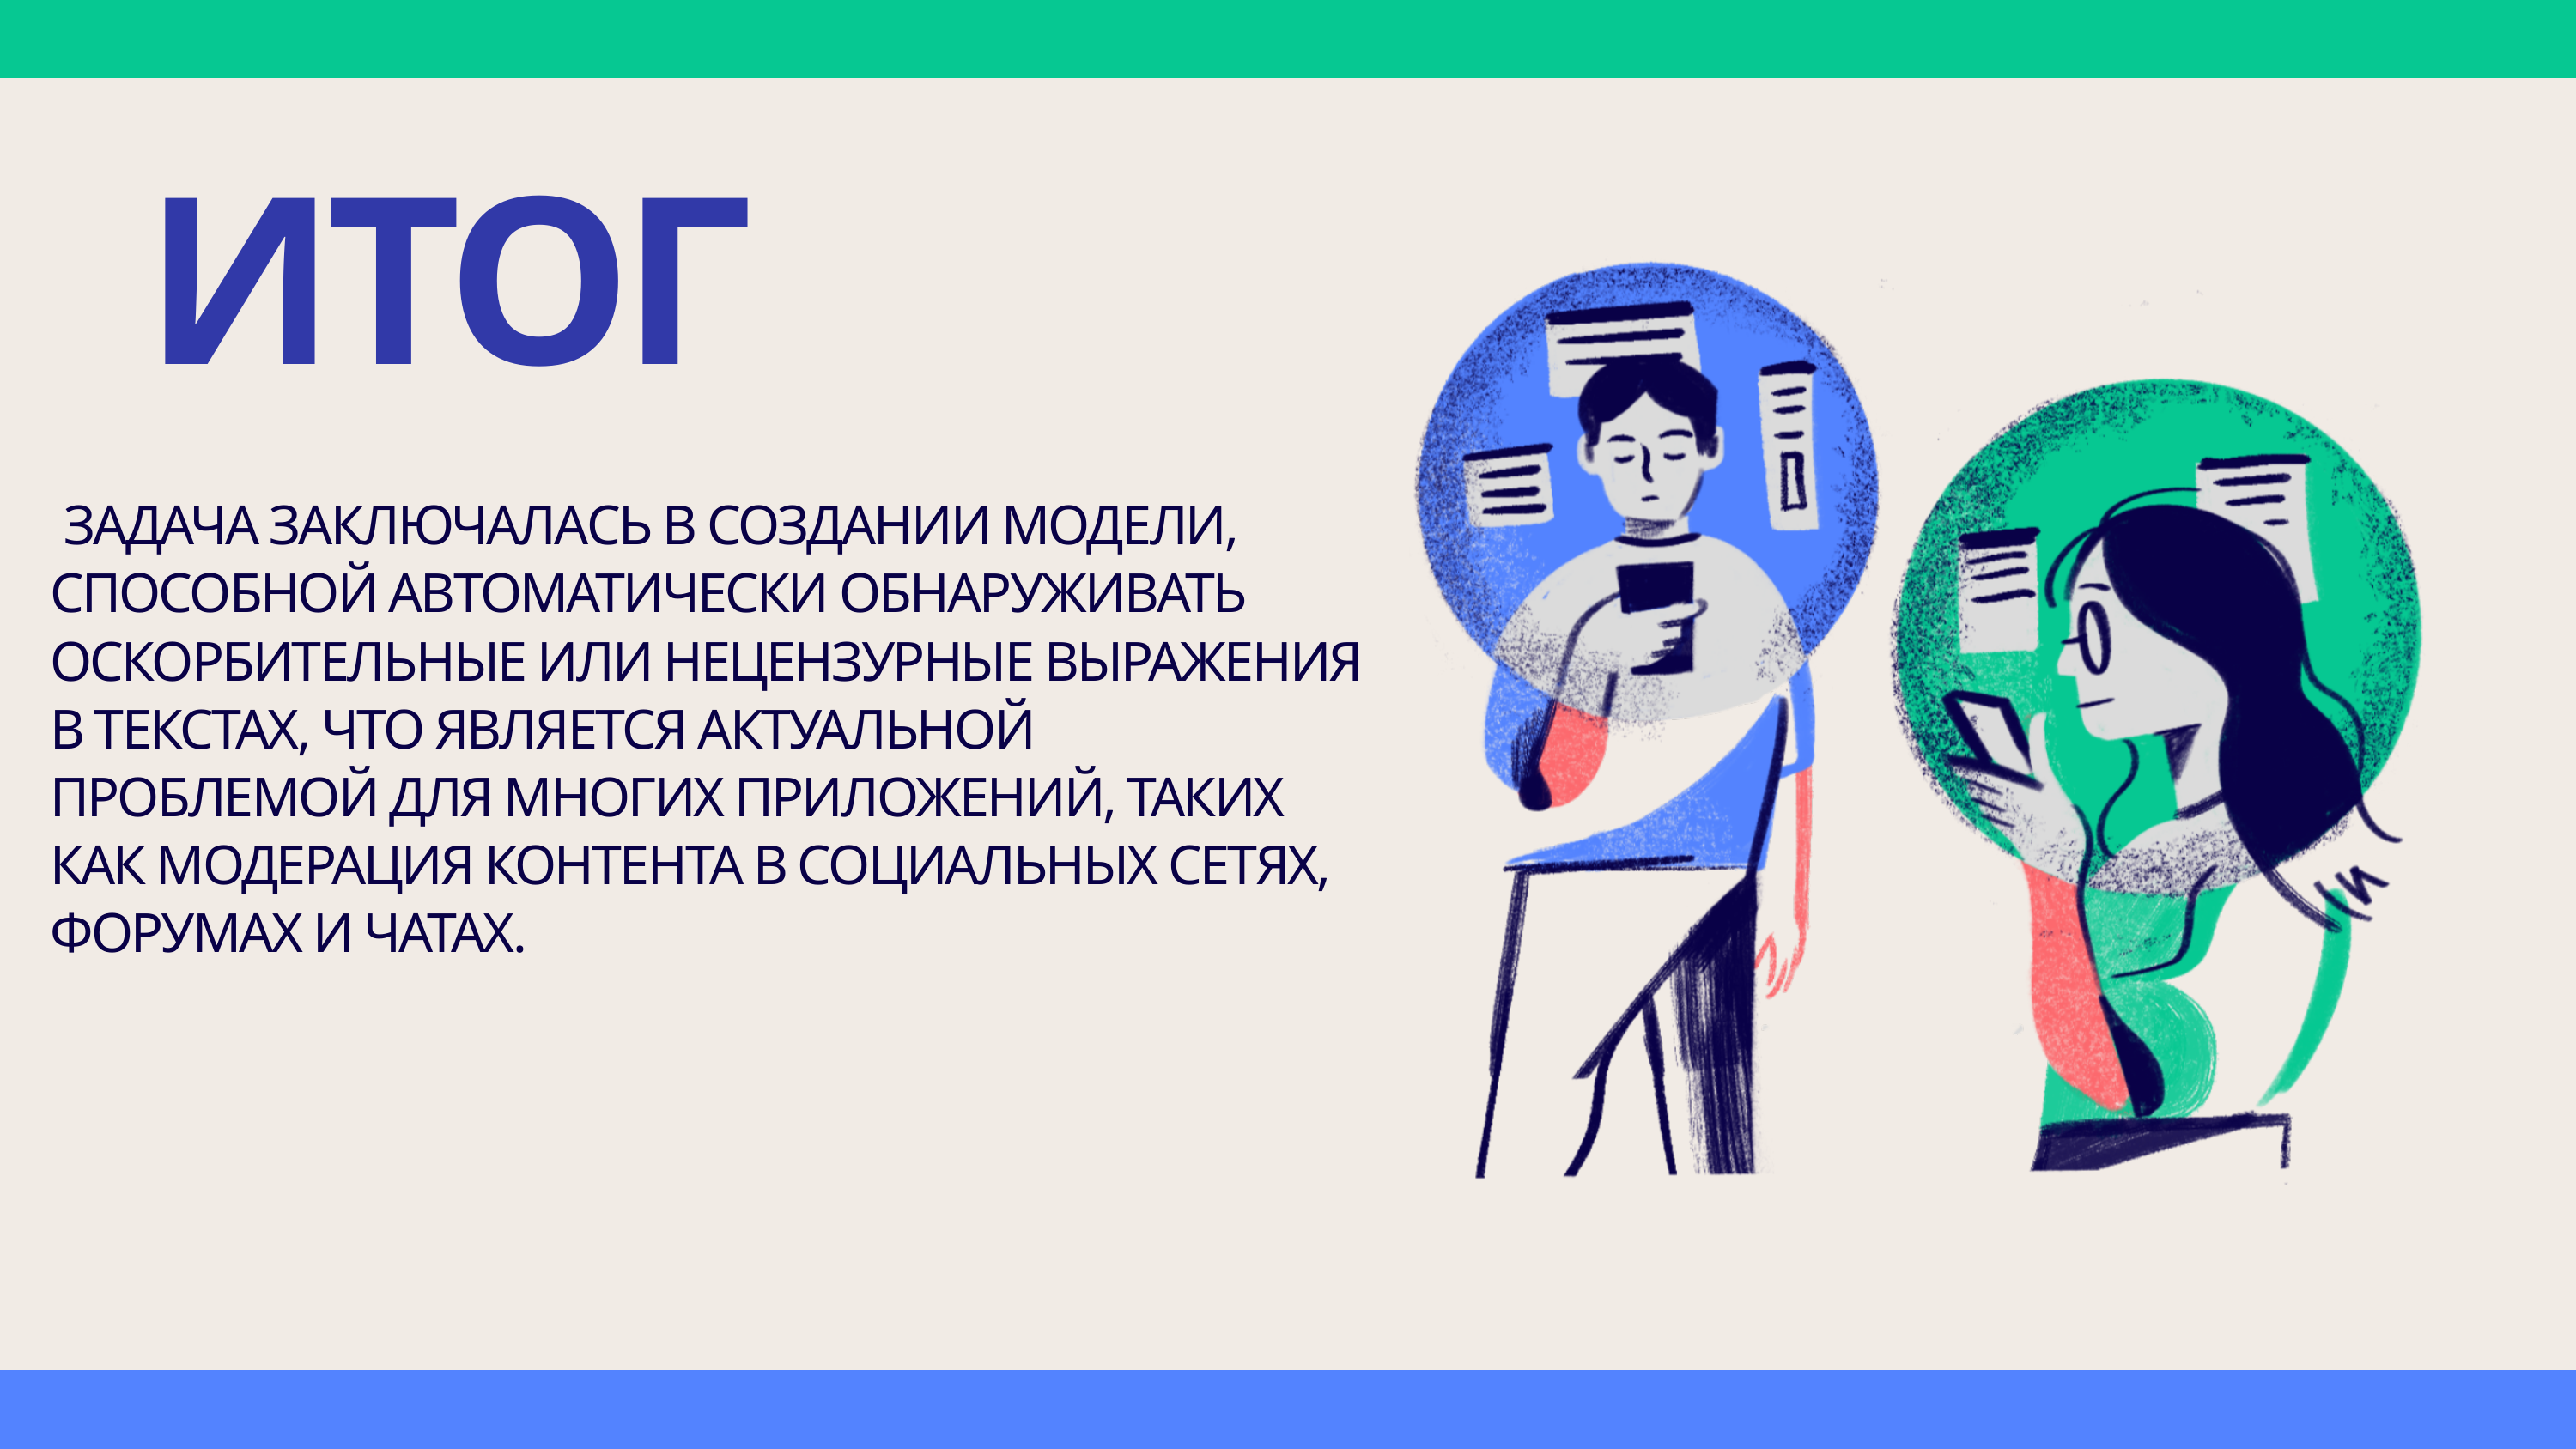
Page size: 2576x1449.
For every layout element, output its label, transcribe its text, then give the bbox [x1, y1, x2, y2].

text_box ИТОГ [144, 187, 1261, 411]
text_box ЗАДАЧА ЗАКЛЮЧАЛАСЬ В СОЗДАНИИ МОДЕЛИ, СПОСОБНОЙ АВТОМАТИЧЕСКИ ОБНАРУЖИВАТЬ ОСКОРБИТЕЛЬНЫЕ ИЛИ НЕЦЕНЗУРНЫЕ ВЫРАЖЕНИЯ В ТЕКСТАХ, ЧТО ЯВЛЯЕТСЯ АКТУАЛЬНОЙ ПРОБЛЕМОЙ ДЛЯ МНОГИХ ПРИЛОЖЕНИЙ, ТАКИХ КАК МОДЕРАЦИЯ КОНТЕНТА В СОЦИАЛЬНЫХ СЕТЯХ, ФОРУМАХ И ЧАТАХ. [50, 488, 1364, 1098]
text_box [1409, 256, 2432, 1192]
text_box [0, 1369, 2576, 1449]
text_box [0, 0, 2576, 79]
